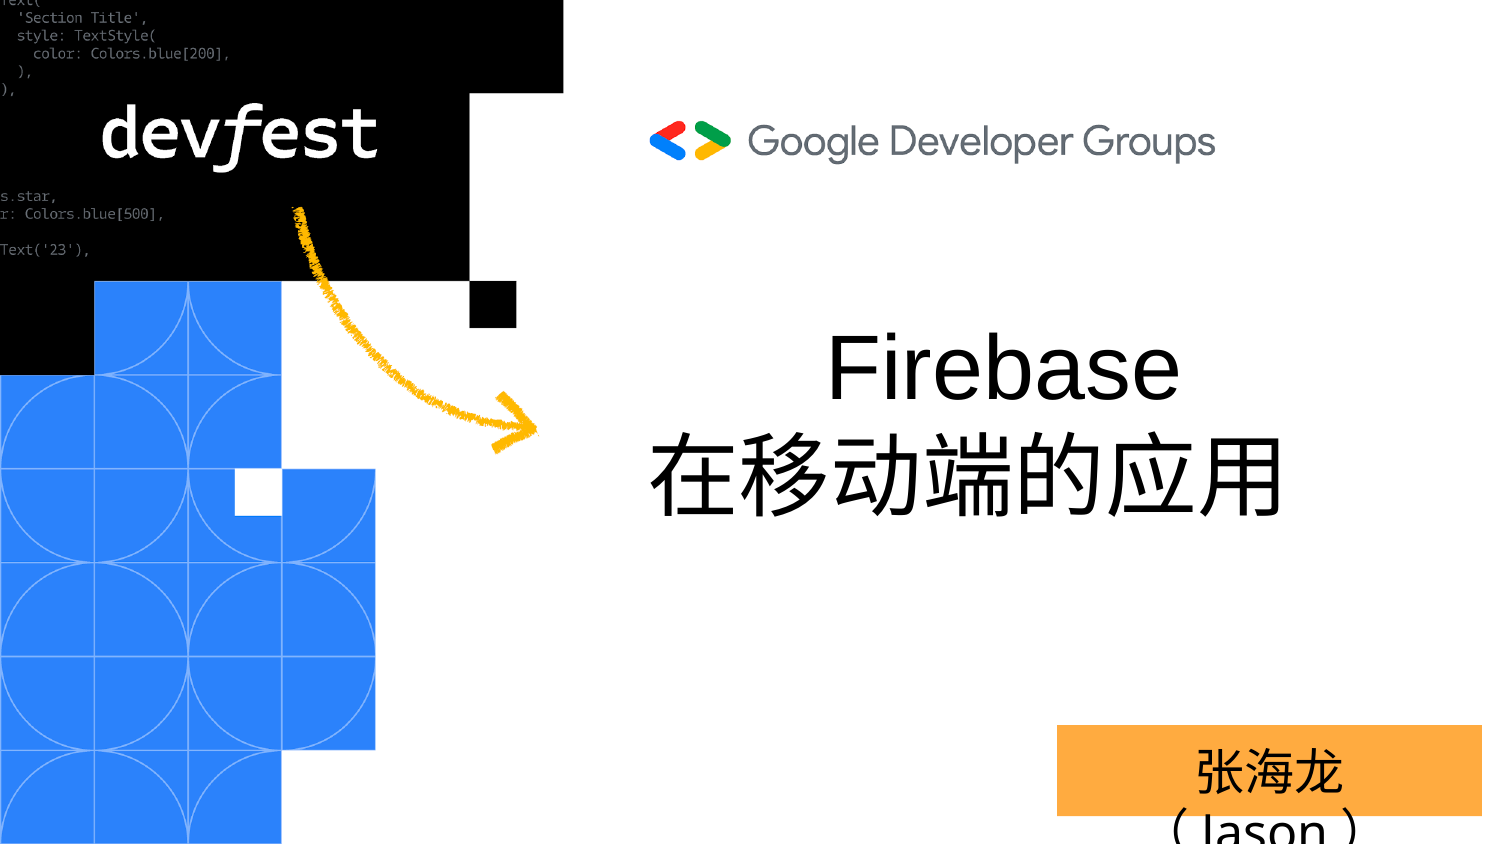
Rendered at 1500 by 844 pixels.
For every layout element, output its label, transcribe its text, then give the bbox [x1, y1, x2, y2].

text_box [726, 126, 1228, 175]
title Firebase 在移动端的应用 [647, 307, 1397, 726]
text_box 张海龙（Jason） [1057, 725, 1482, 817]
picture [0, 0, 1500, 844]
